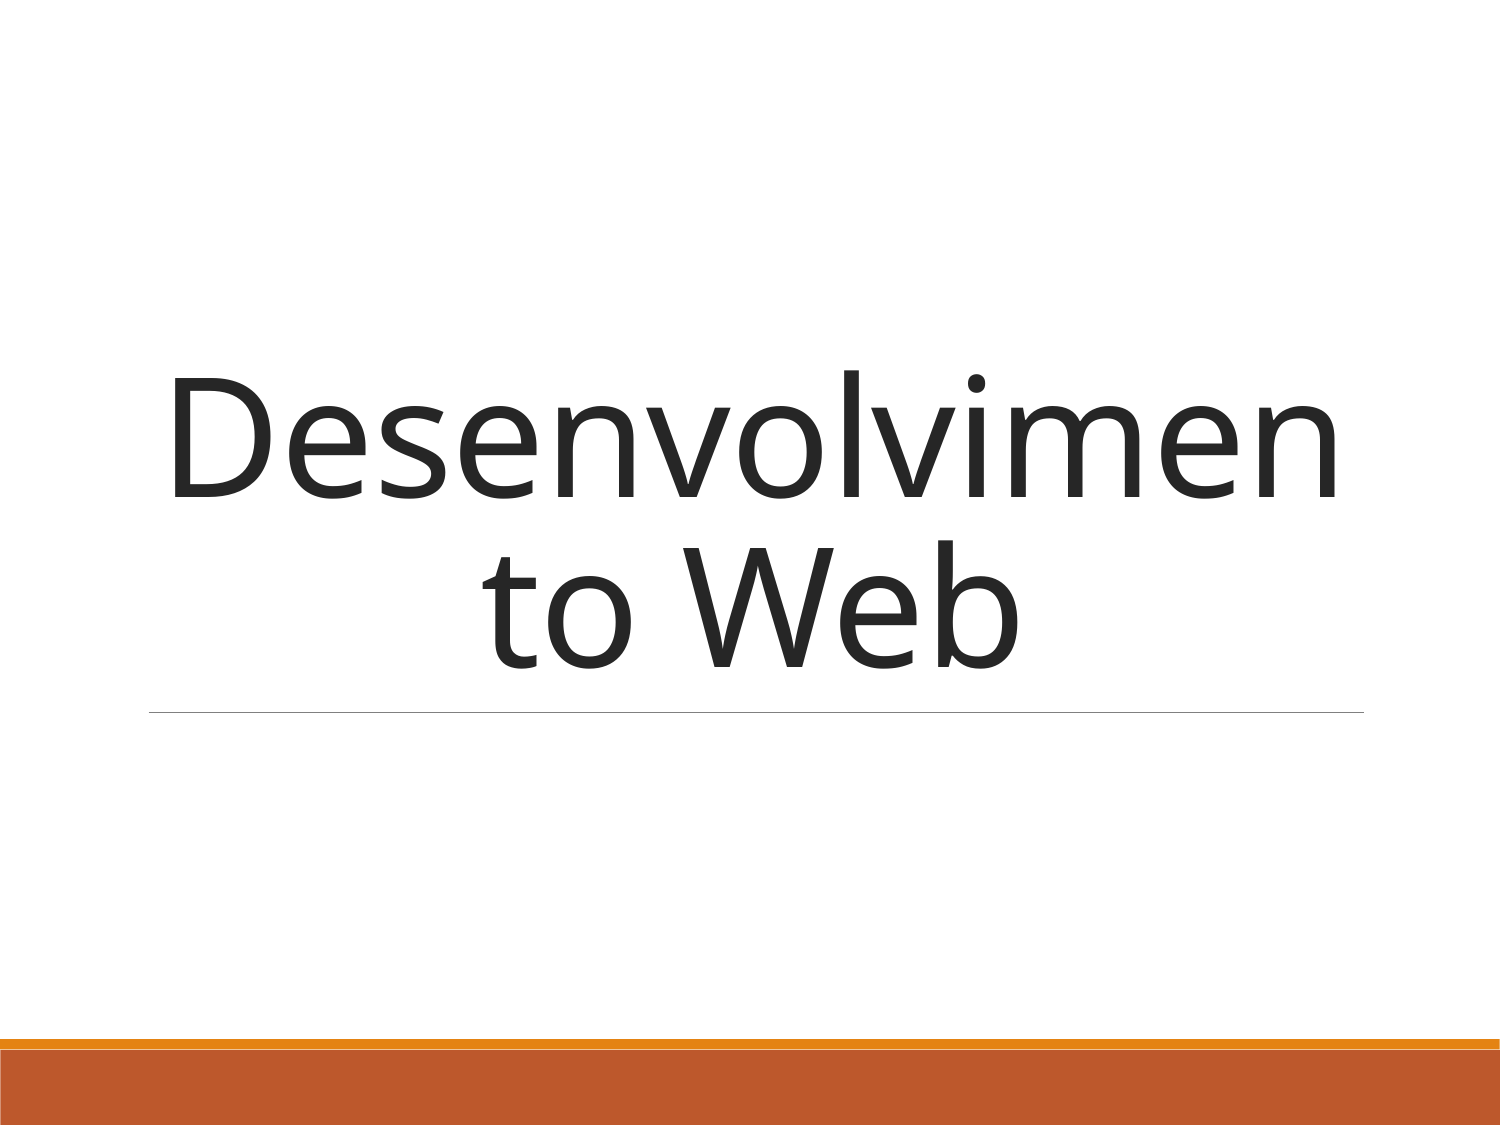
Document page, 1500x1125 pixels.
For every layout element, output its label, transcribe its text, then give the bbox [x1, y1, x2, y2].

title Desenvolvimento Web [135, 124, 1373, 710]
